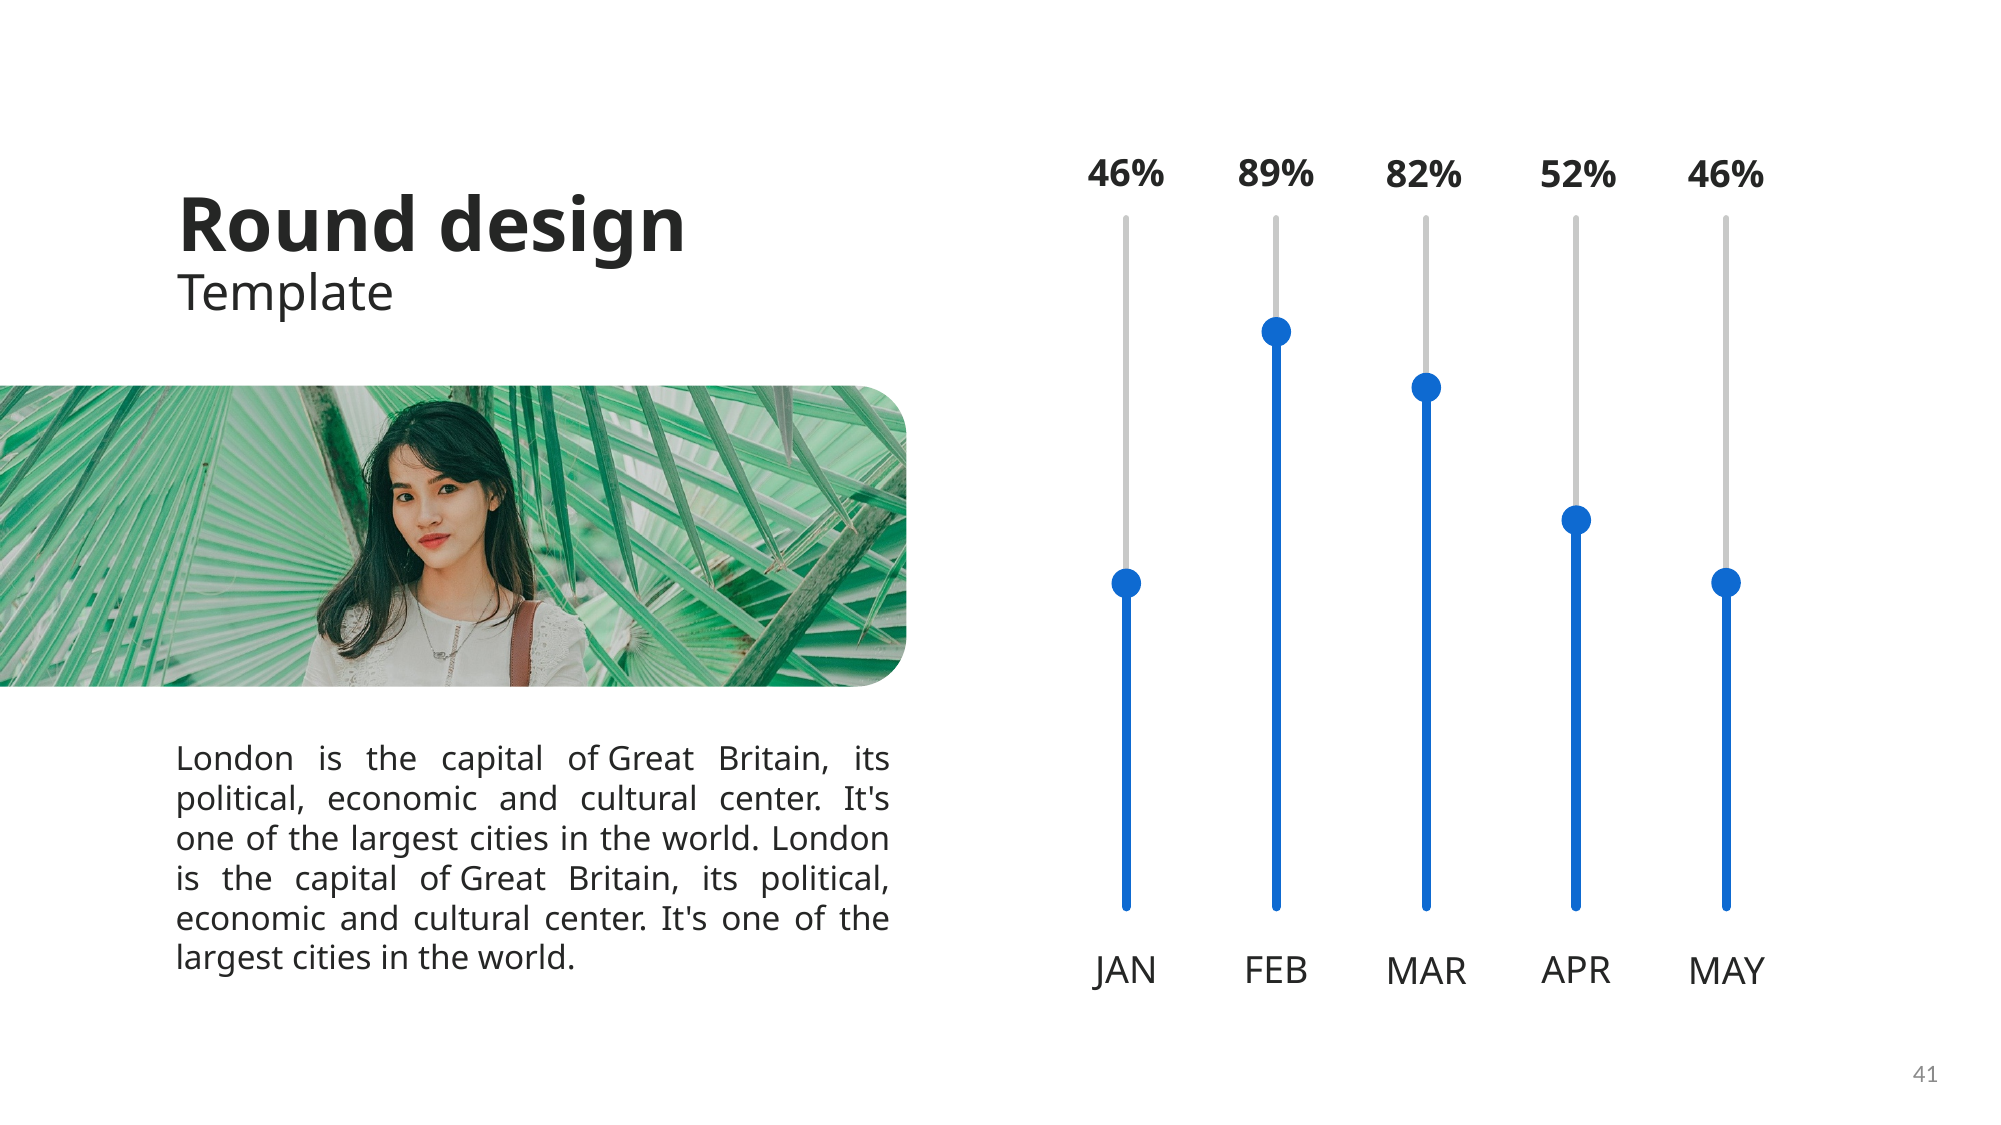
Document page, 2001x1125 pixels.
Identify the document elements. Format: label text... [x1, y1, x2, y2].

text_box 46% [1650, 142, 1803, 203]
text_box APR [1500, 938, 1653, 999]
text_box FEB [1200, 938, 1353, 999]
text_box [1261, 317, 1276, 347]
text_box [1577, 505, 1592, 535]
text_box [1411, 372, 1426, 403]
text_box JAN [1050, 938, 1200, 999]
text_box 41 [1852, 1042, 1954, 1103]
text_box [1727, 568, 1741, 598]
text_box MAR [1350, 939, 1503, 1000]
text_box [1427, 372, 1442, 403]
text_box [1561, 505, 1576, 535]
picture [0, 385, 907, 687]
text_box 82% [1348, 142, 1501, 203]
text_box MAY [1650, 939, 1803, 1000]
text_box Round design Template [162, 179, 907, 385]
text_box [1277, 317, 1292, 347]
text_box London is the capital of Great Britain, its political, economic and cultural center. It's one of the largest cities in the world. London is the capital of Great Britain, its political, economic and cultural center. It's one of the largest cities in the world. [160, 729, 907, 985]
text_box [1111, 568, 1126, 599]
text_box 52% [1502, 142, 1650, 203]
text_box [1127, 568, 1142, 599]
text_box 46% [1050, 141, 1203, 202]
text_box [1711, 567, 1726, 598]
text_box 89% [1203, 141, 1353, 202]
